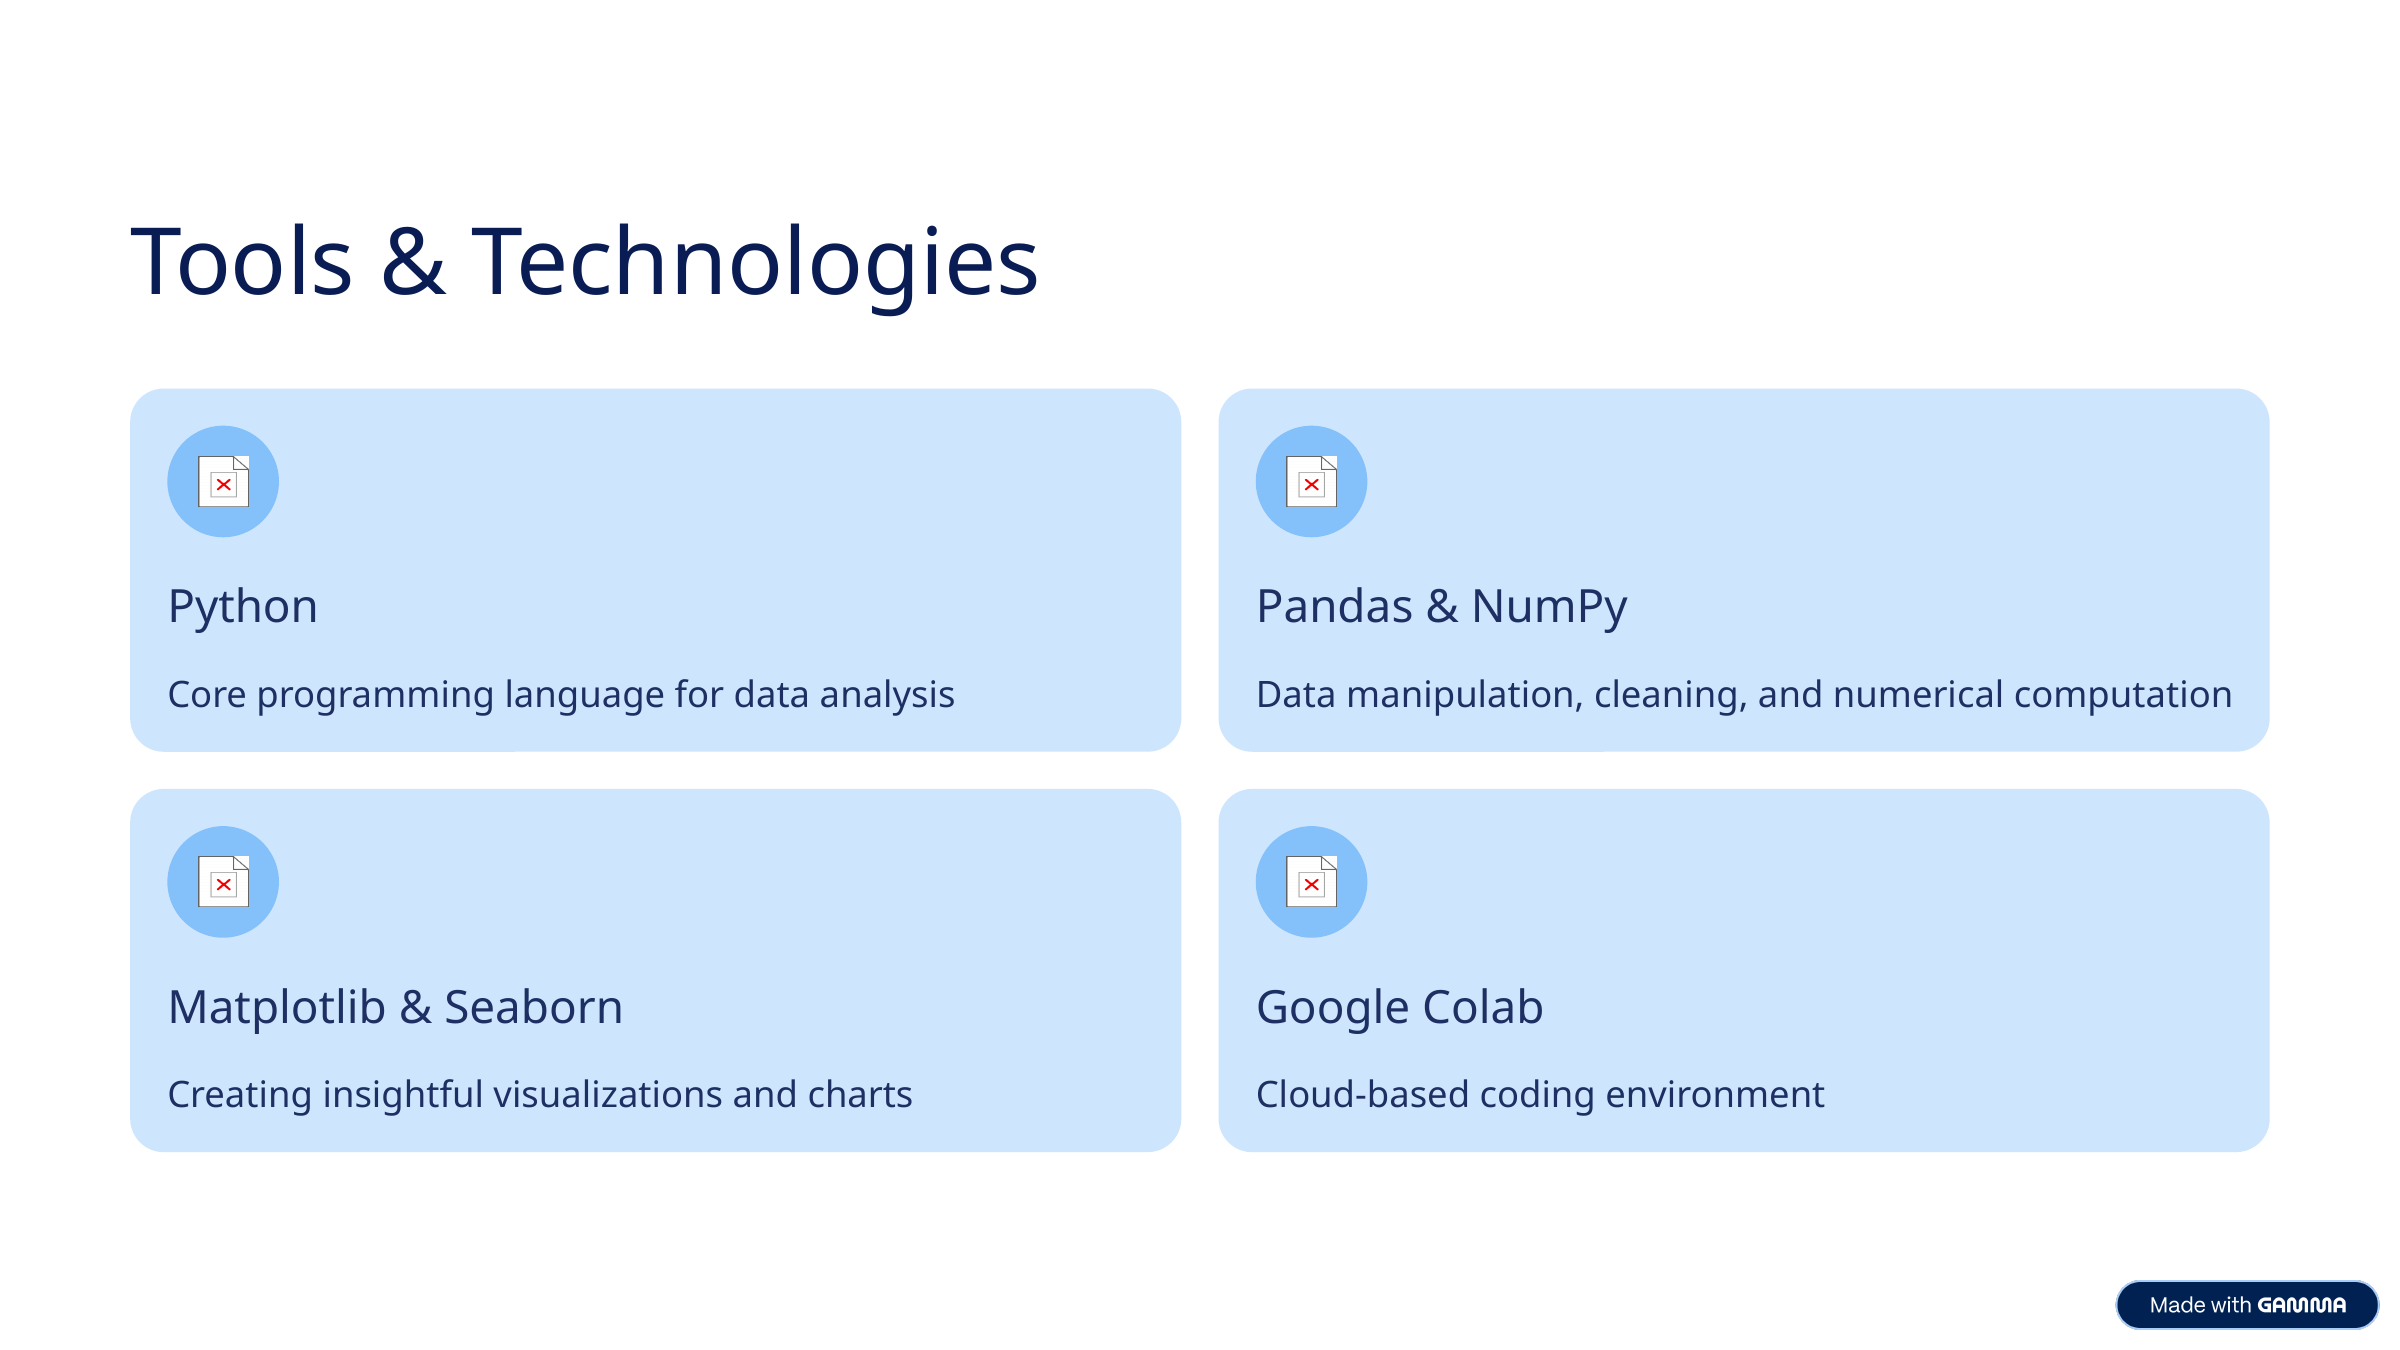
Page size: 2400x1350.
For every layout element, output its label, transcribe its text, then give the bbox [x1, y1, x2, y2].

picture [2106, 1271, 2389, 1339]
text_box Data manipulation, cleaning, and numerical computation [1255, 654, 2233, 715]
picture [198, 856, 249, 907]
text_box [1218, 388, 2270, 752]
text_box Python [167, 574, 633, 633]
text_box Matplotlib & Seaborn [167, 974, 633, 1033]
text_box Creating insightful visualizations and charts [167, 1055, 1145, 1115]
text_box [130, 388, 1182, 752]
text_box Pandas & NumPy [1255, 574, 1721, 633]
text_box [1218, 788, 2270, 1153]
text_box Core programming language for data analysis [167, 654, 1145, 715]
text_box [1255, 425, 1368, 538]
picture [1286, 856, 1337, 907]
text_box Google Colab [1255, 974, 1721, 1033]
text_box [167, 826, 279, 938]
picture [1286, 456, 1337, 507]
text_box Cloud-based coding environment [1255, 1055, 2233, 1115]
text_box [1255, 826, 1368, 938]
text_box Tools & Technologies [130, 197, 1061, 315]
text_box [130, 788, 1182, 1153]
picture [198, 456, 249, 507]
text_box [167, 425, 279, 538]
